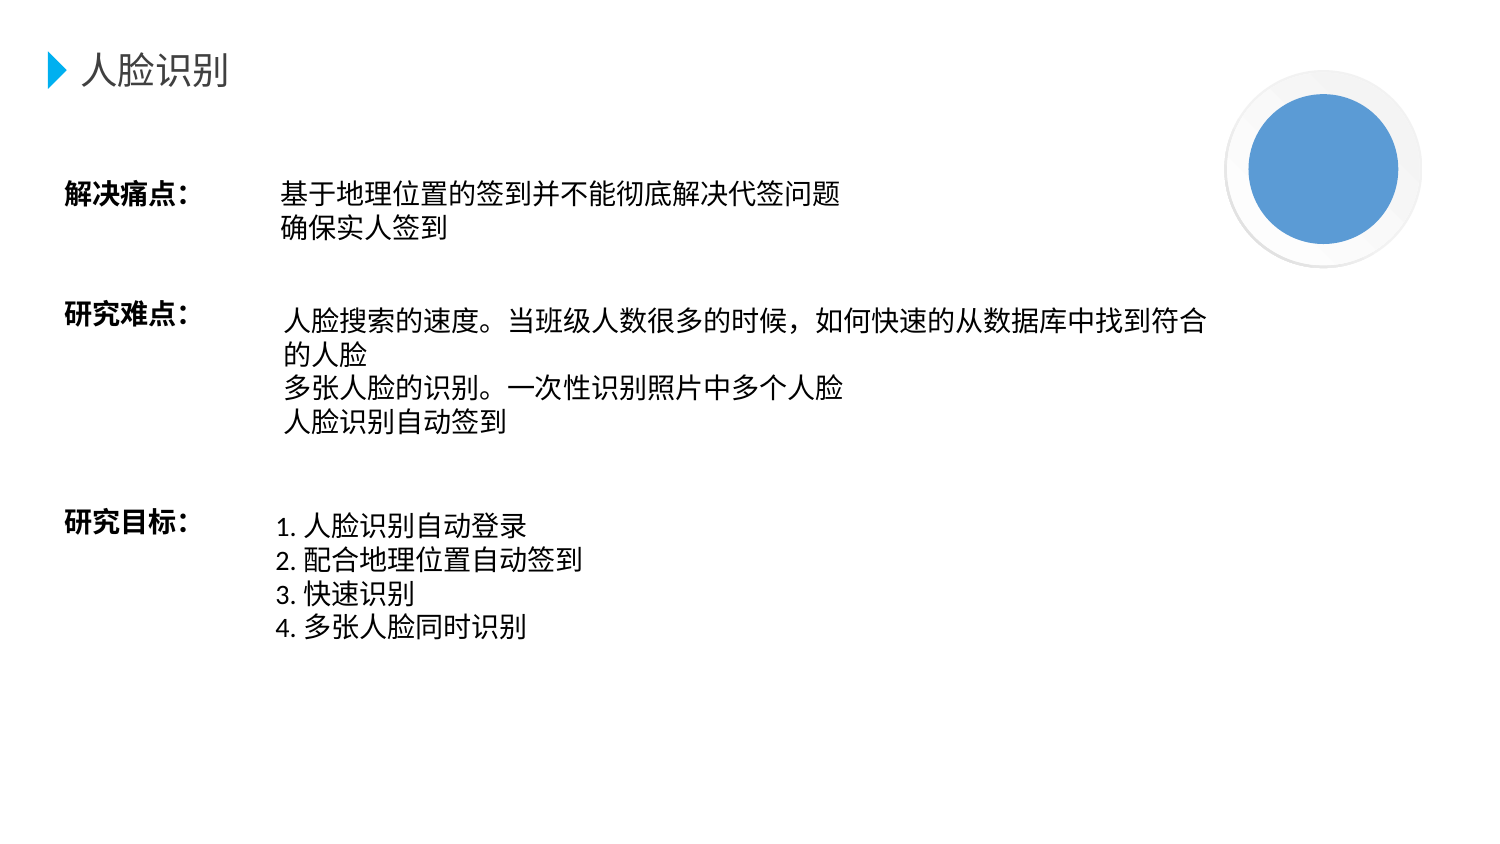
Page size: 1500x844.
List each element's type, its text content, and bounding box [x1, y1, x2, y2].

text_box 研究目标： [49, 497, 220, 546]
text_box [1224, 70, 1423, 269]
text_box 研究难点： [49, 289, 220, 338]
text_box 基于地理位置的签到并不能彻底解决代签问题 确保实人签到 [265, 169, 856, 252]
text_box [48, 39, 247, 101]
text_box 解决痛点： [49, 169, 220, 218]
text_box 1.人脸识别自动登录 2.配合地理位置自动签到 3.快速识别 4.多张人脸同时识别 [260, 501, 599, 651]
text_box 人脸搜索的速度。当班级人数很多的时候，如何快速的从数据库中找到符合 的人脸 多张人脸的识别。一次性识别照片中多个人脸 人脸识别自动签到 [268, 295, 1222, 446]
